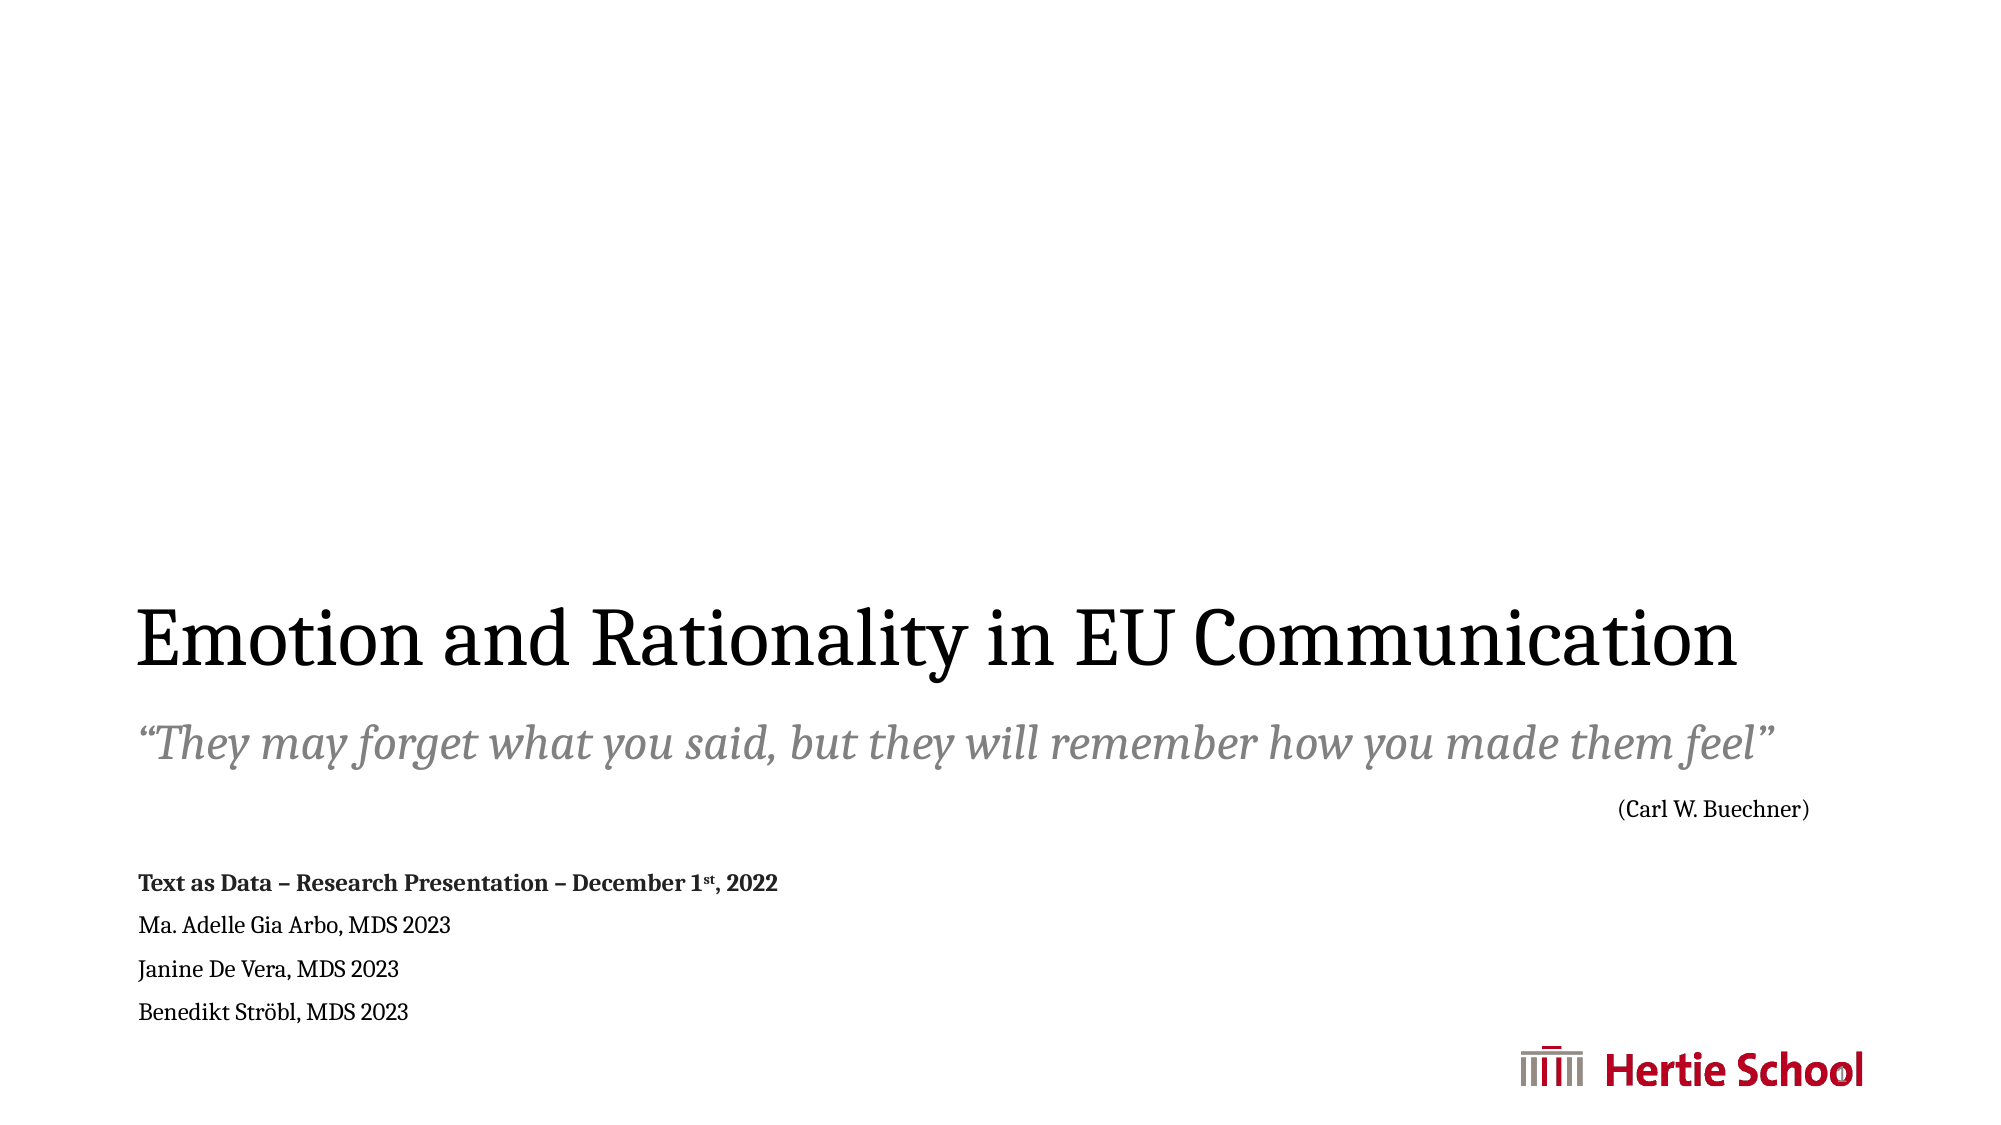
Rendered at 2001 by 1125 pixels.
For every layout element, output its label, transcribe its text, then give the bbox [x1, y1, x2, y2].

title Emotion and Rationality in EU Communication [120, 299, 1824, 692]
slide_number 1 [1412, 1042, 1863, 1103]
text_box Text as Data – Research Presentation – December 1st, 2022 [123, 859, 1319, 904]
text_box Ma. Adelle Gia Arbo, MDS 2023 [123, 904, 635, 946]
text_box Janine De Vera, MDS 2023 [123, 944, 492, 987]
subtitle “They may forget what you said, but they will remember how you made them feel” [120, 709, 1930, 786]
text_box (Carl W. Buechner) [1602, 785, 1860, 831]
text_box Benedikt Ströbl, MDS 2023 [123, 987, 492, 1033]
